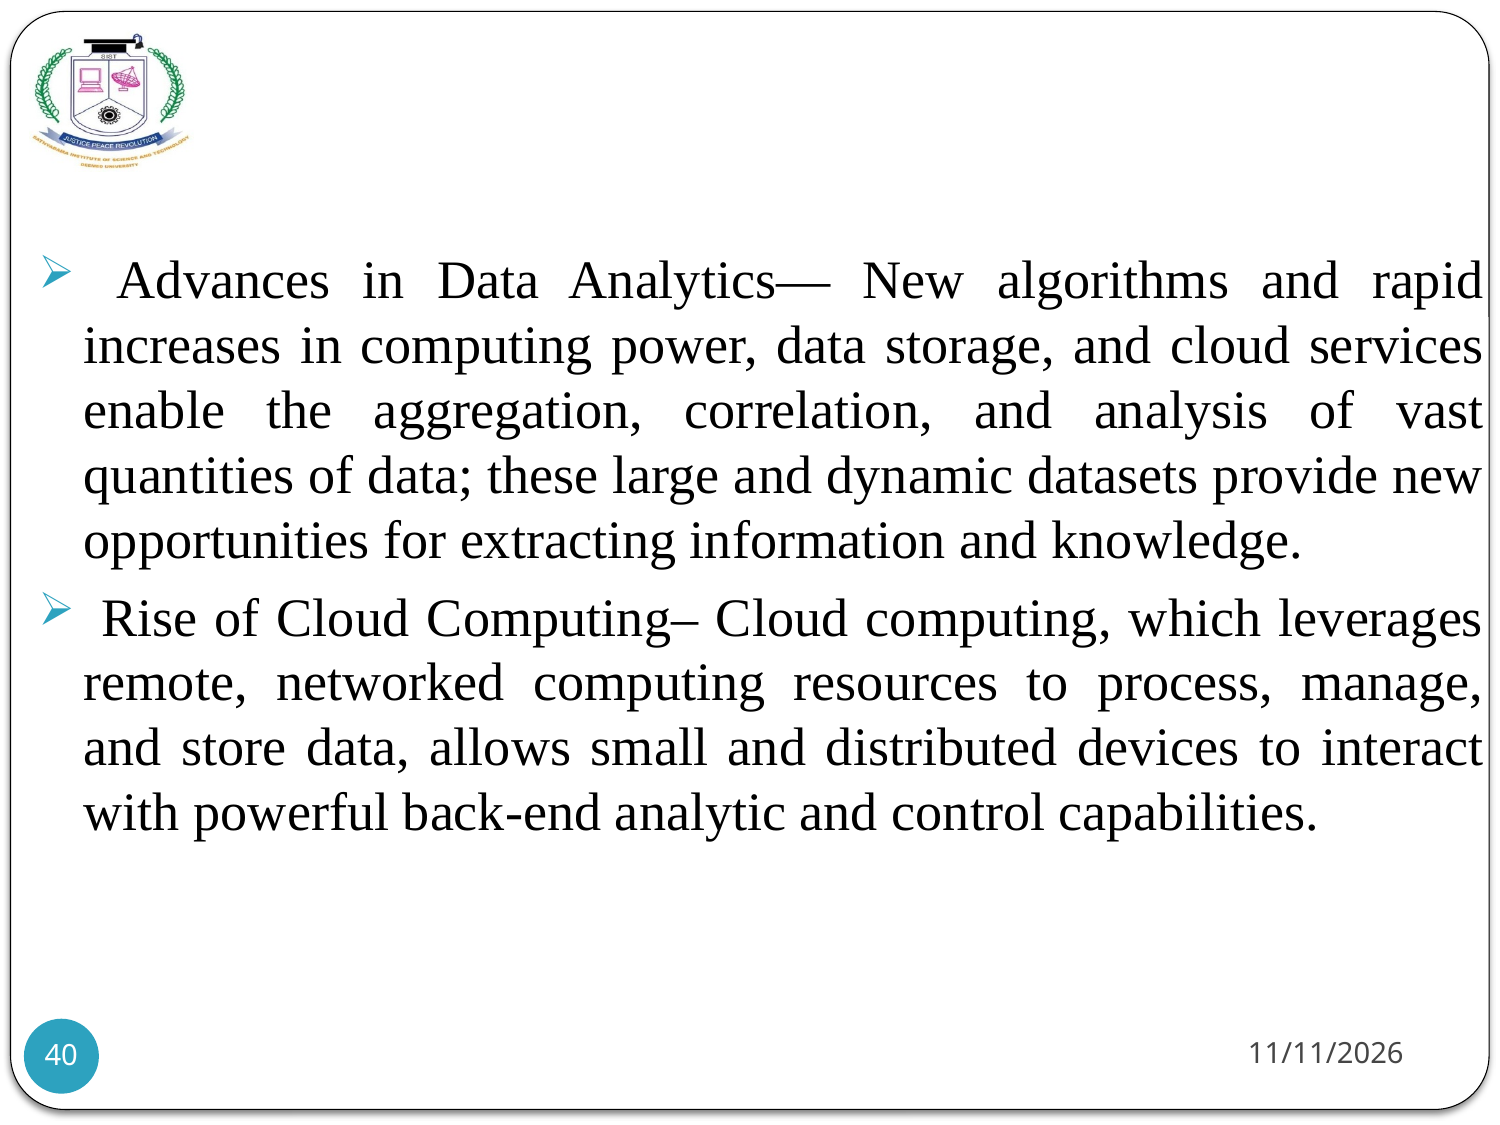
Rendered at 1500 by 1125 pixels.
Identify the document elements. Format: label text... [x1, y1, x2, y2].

slide_number 40 [23, 1018, 99, 1094]
list Advances in Data Analytics— New algorithms and rapid increases in computing power, data storage, and cloud services enable the aggregation, correlation, and analysis of vast quantities of data; these large and dynamic datasets provide new opportunities for extracting information and knowledge. Rise of Cloud Computing– Cloud computing, which leverages remote, networked computing resources to process, manage, and store data, allows small and distributed devices to interact with powerful back-end analytic and control capabilities. [23, 237, 1500, 988]
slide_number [1012, 1015, 1419, 1094]
picture [29, 30, 194, 172]
